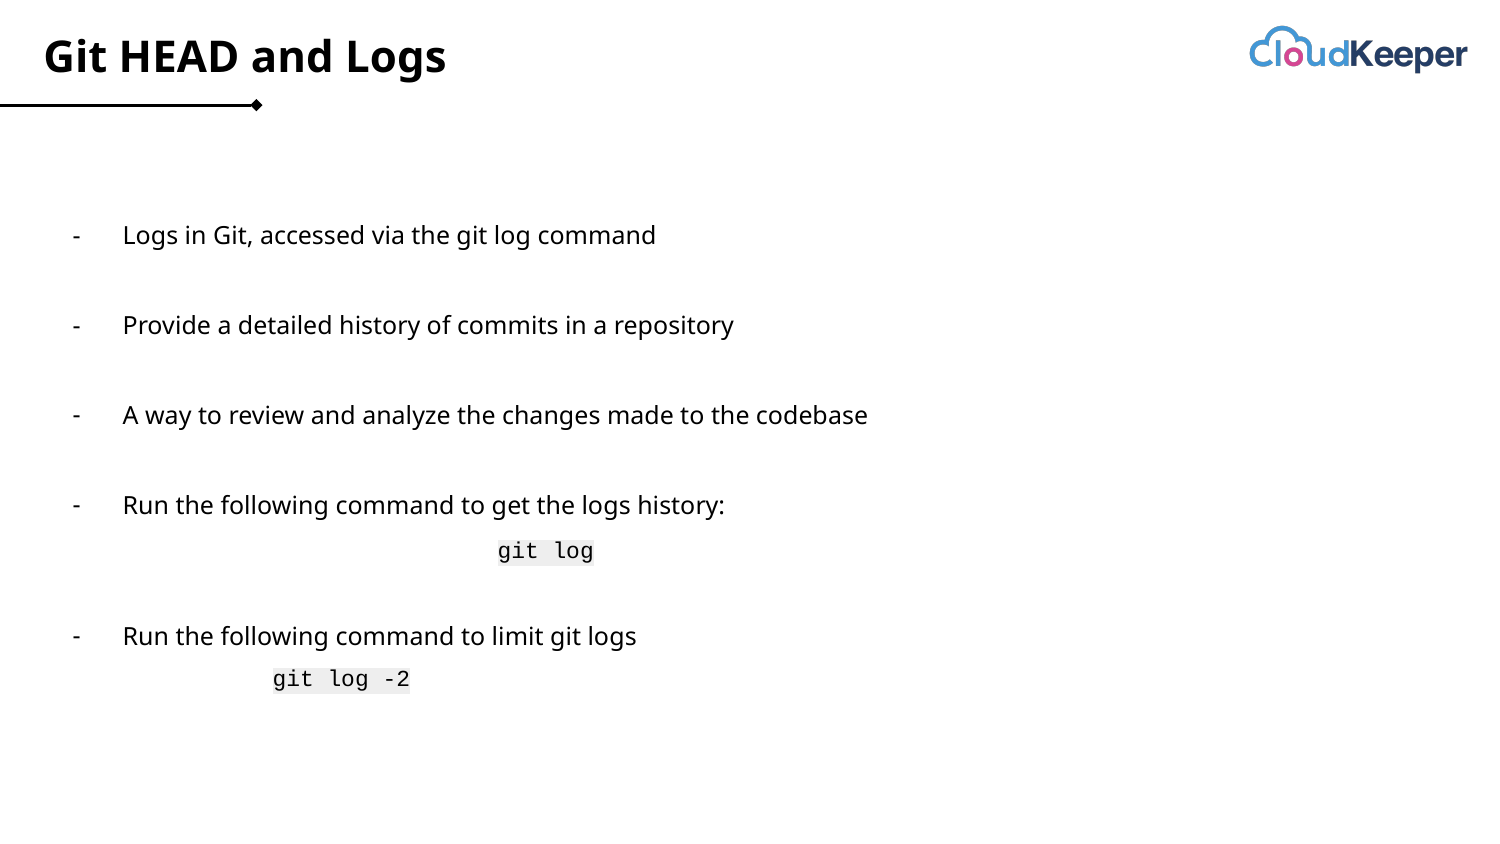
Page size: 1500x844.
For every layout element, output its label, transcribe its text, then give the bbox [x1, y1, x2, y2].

picture [1238, 20, 1479, 78]
title Git HEAD and Logs [43, 34, 1169, 93]
text_box Logs in Git, accessed via the git log command Provide a detailed history of commits in a repository A way to review and analyze the changes made to the codebase Run the following command to get the logs history: git log Run the following command to limit git logs git log -2 [47, 174, 1453, 798]
